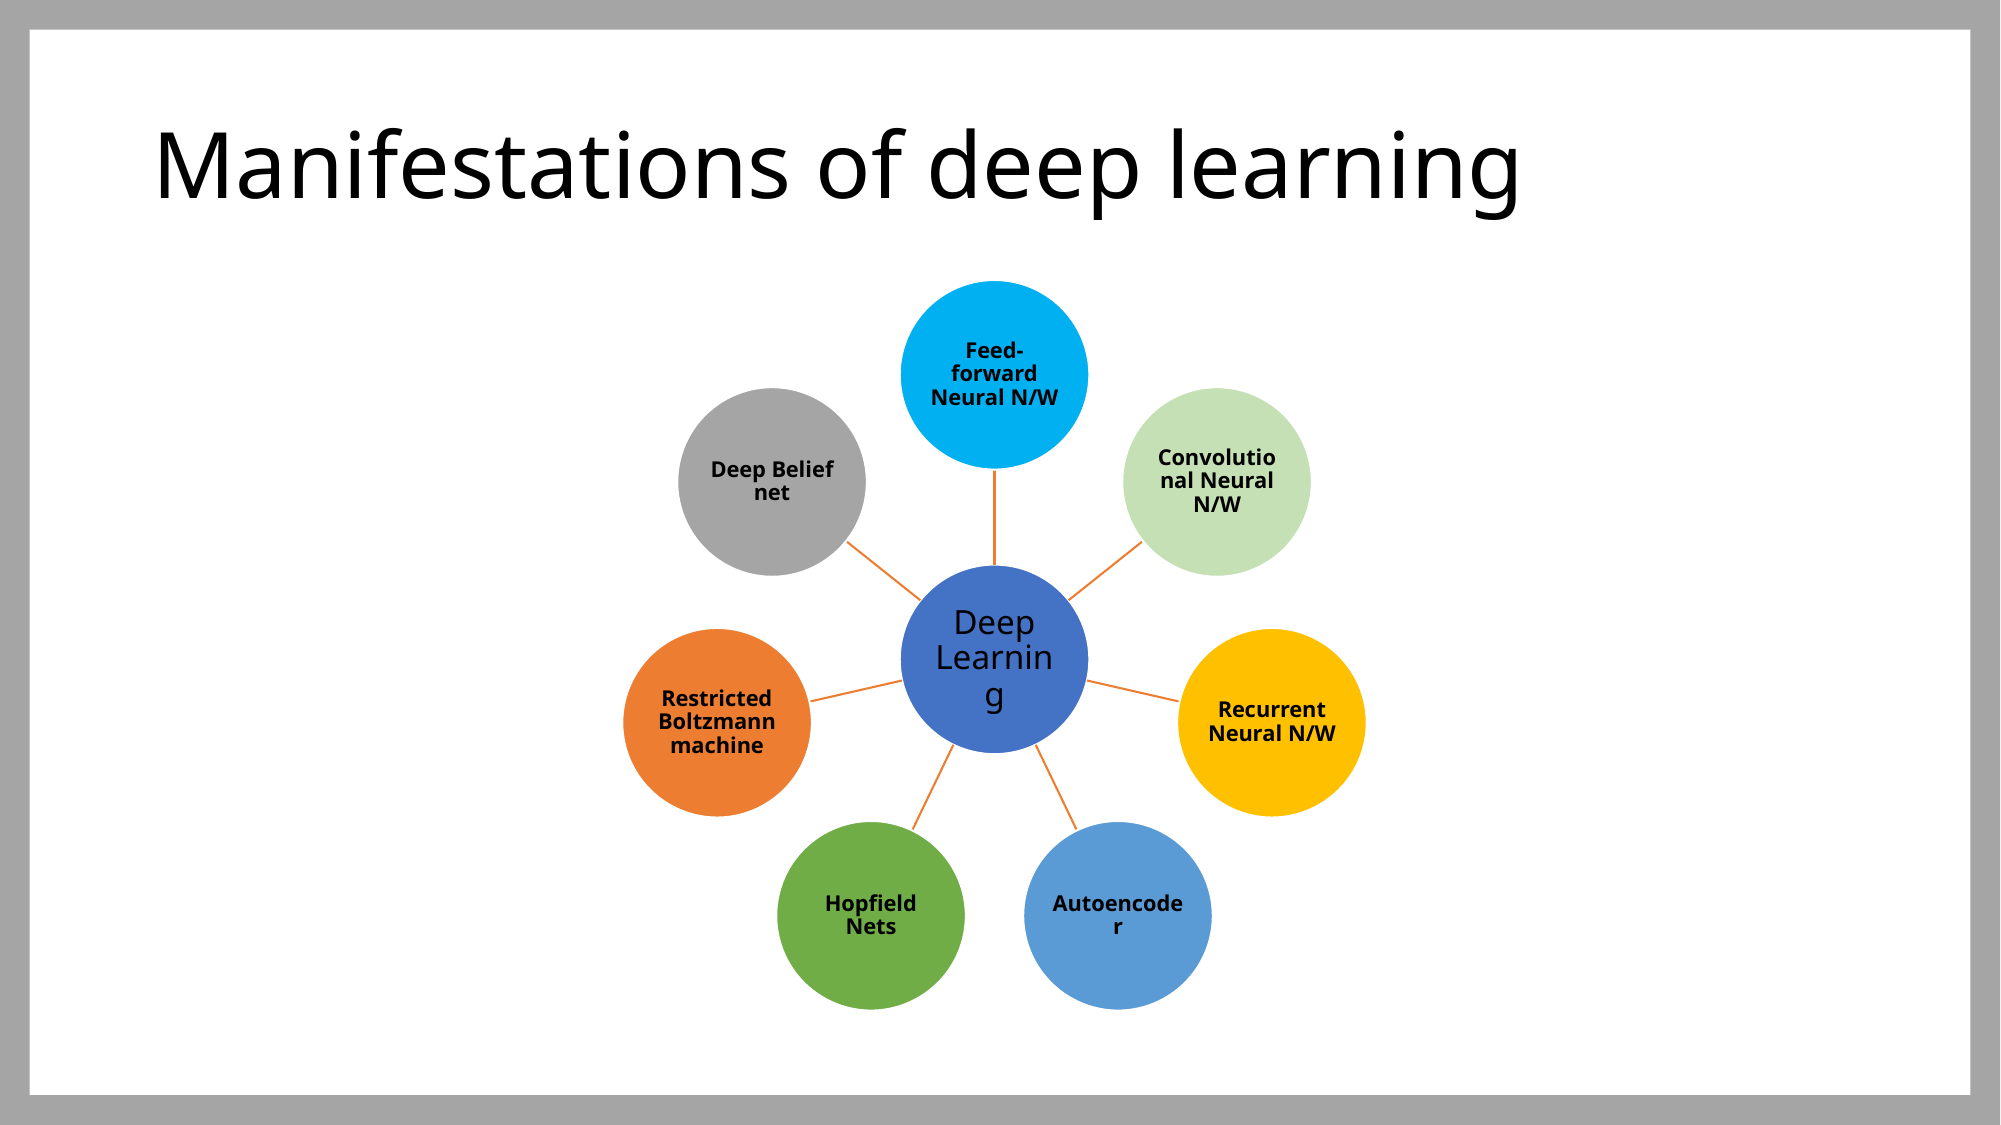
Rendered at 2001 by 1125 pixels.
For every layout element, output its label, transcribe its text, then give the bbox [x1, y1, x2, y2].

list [126, 277, 1863, 1014]
title Manifestations of deep learning [137, 59, 1863, 277]
